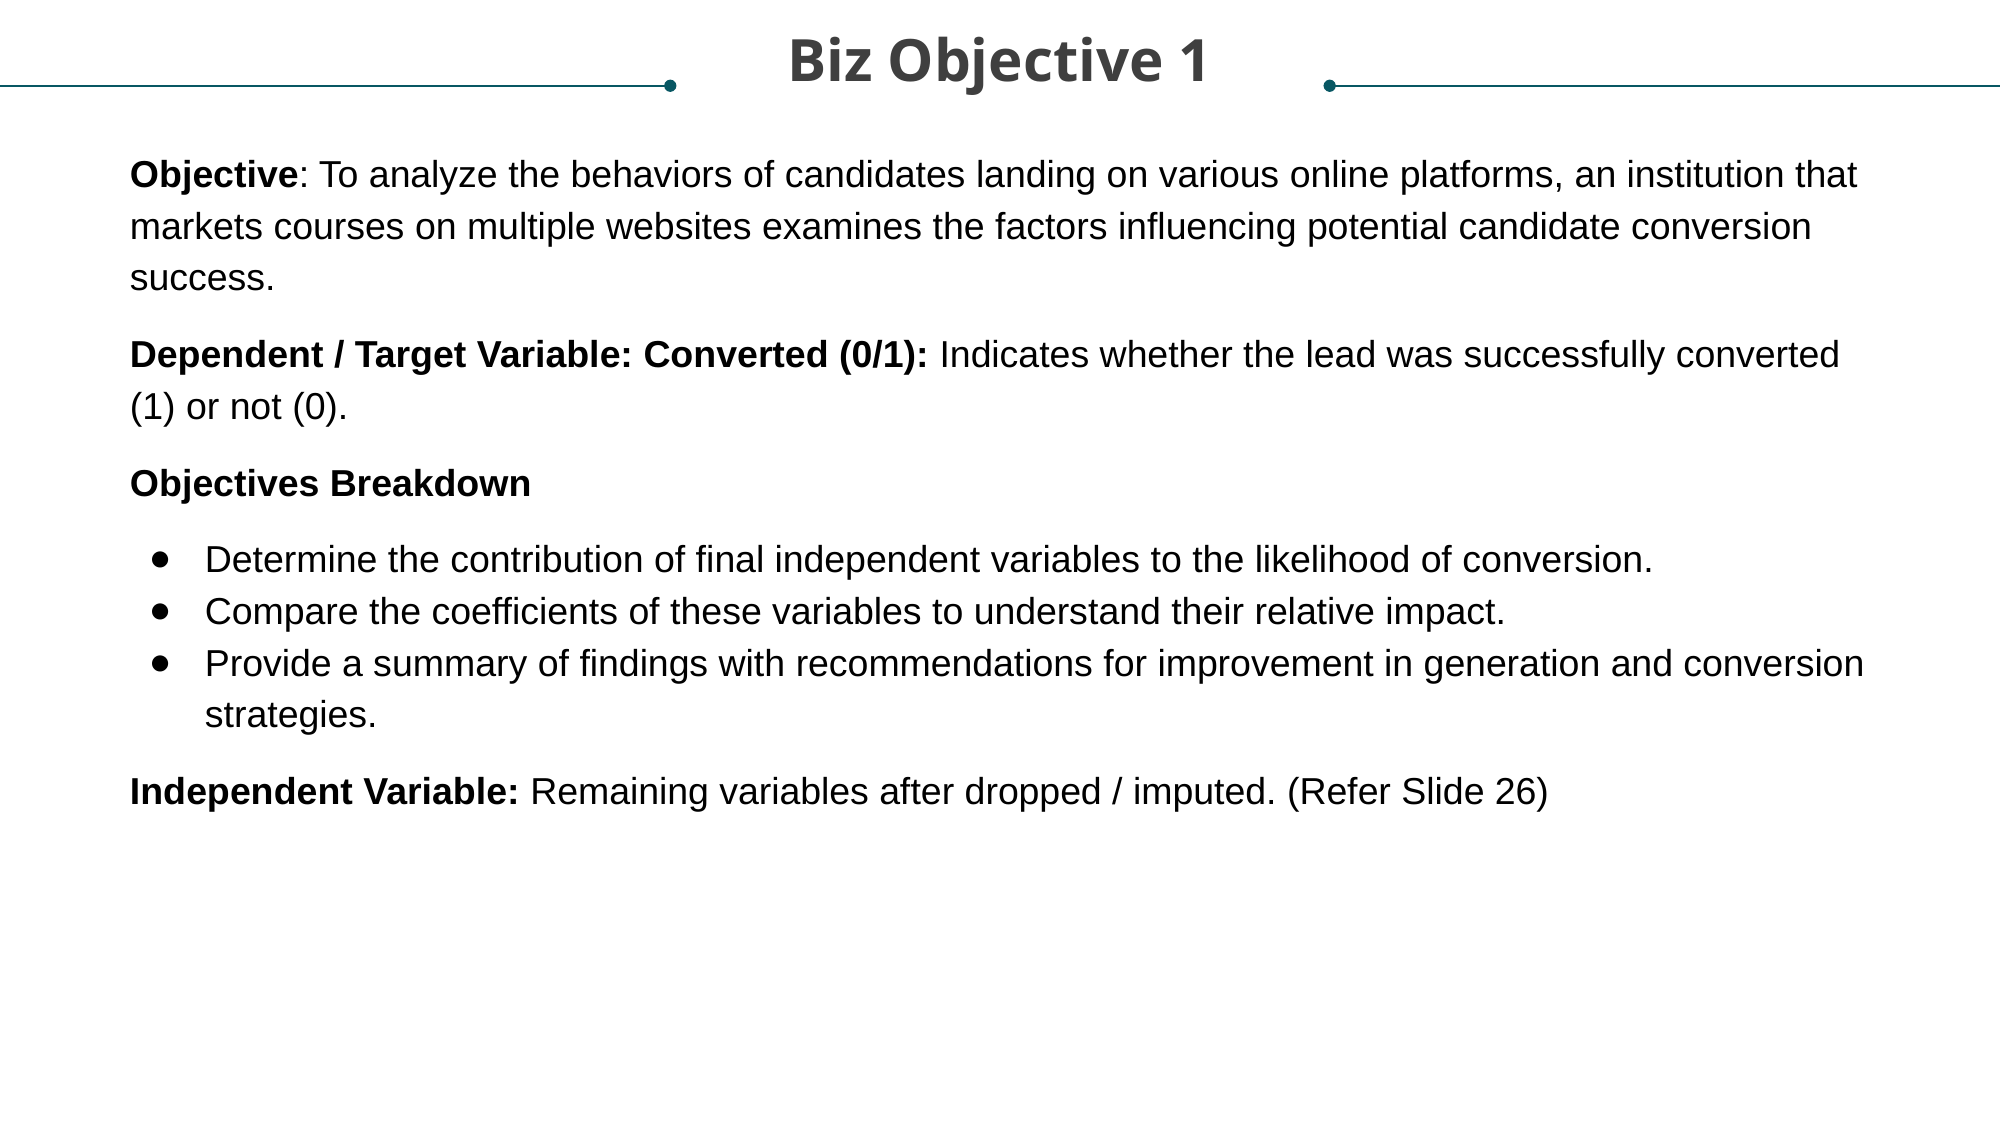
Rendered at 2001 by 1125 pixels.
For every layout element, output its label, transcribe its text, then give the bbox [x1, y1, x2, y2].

text_box Objective: To analyze the behaviors of candidates landing on various online platforms, an institution that markets courses on multiple websites examines the factors influencing potential candidate conversion success. Dependent / Target Variable: Converted (0/1): Indicates whether the lead was successfully converted (1) or not (0). Objectives Breakdown Determine the contribution of final independent variables to the likelihood of conversion. Compare the coefficients of these variables to understand their relative impact. Provide a summary of findings with recommendations for improvement in generation and conversion strategies. Independent Variable: Remaining variables after dropped / imputed. (Refer Slide 26) [114, 135, 1898, 1036]
text_box Biz Objective 1 [37, 31, 1963, 165]
